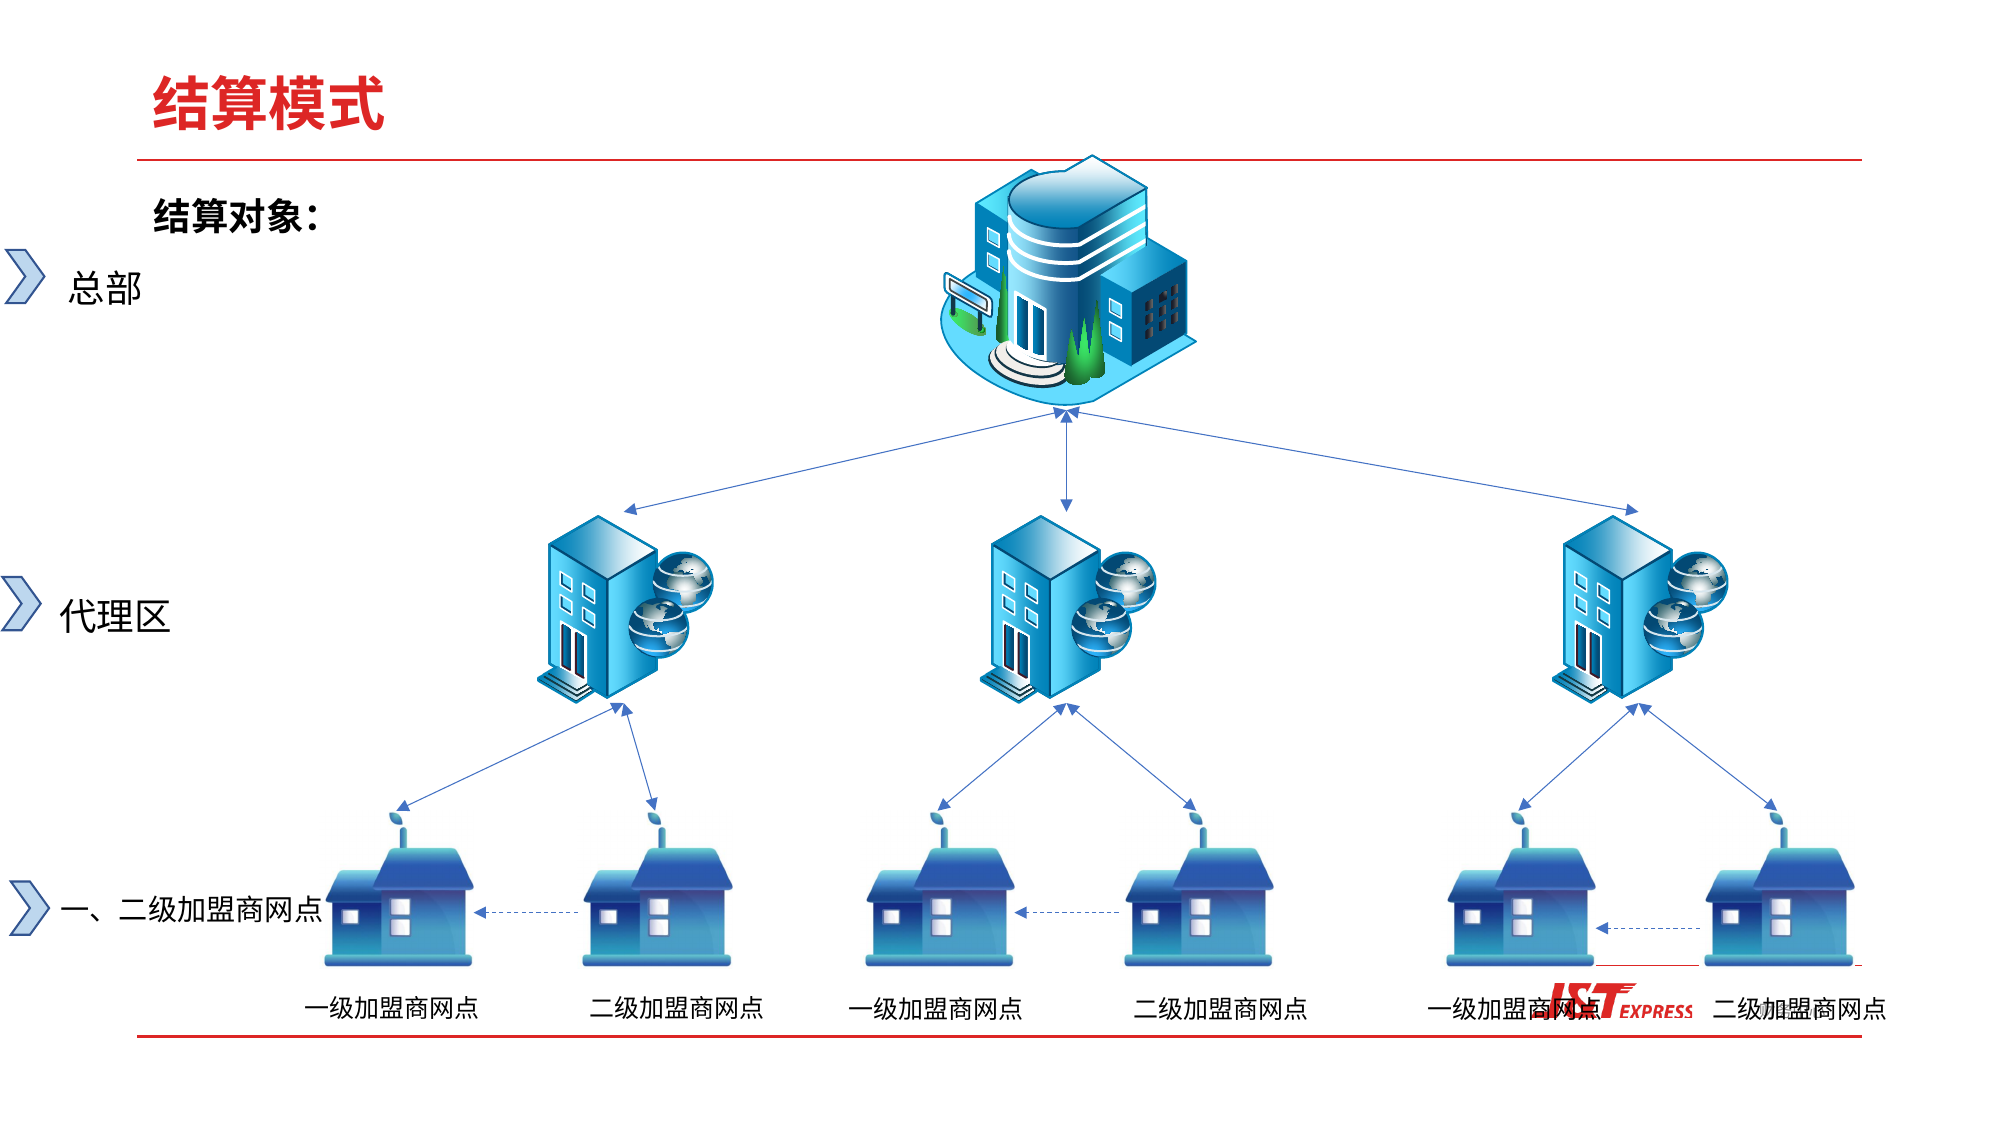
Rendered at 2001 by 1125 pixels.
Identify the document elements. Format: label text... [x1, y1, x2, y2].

text_box 一、二级加盟商网点 [45, 884, 319, 934]
picture [577, 810, 733, 969]
picture [990, 519, 1154, 699]
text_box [1518, 703, 1639, 811]
text_box [8, 880, 45, 936]
picture [548, 519, 711, 699]
picture [319, 810, 474, 969]
picture [1562, 519, 1725, 699]
text_box 结算对象：收代付结算案例 [138, 185, 750, 246]
picture [1595, 591, 1729, 703]
text_box 一级加盟商网点 [833, 985, 1066, 1031]
picture [1119, 810, 1274, 969]
text_box [0, 575, 43, 632]
picture [580, 591, 714, 704]
picture [1699, 810, 1855, 969]
text_box 代理区 [44, 585, 276, 646]
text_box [1639, 703, 1778, 811]
text_box 结算模式 [137, 59, 1863, 154]
picture [1441, 810, 1596, 969]
text_box 总部 [53, 257, 285, 318]
text_box 一级加盟商网点 [1413, 985, 1645, 1031]
picture [1023, 590, 1157, 703]
picture [1067, 343, 1198, 407]
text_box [1067, 410, 1639, 512]
picture [1548, 511, 1729, 703]
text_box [937, 703, 1066, 811]
text_box 二级加盟商网点 [1697, 985, 1930, 1031]
picture [937, 151, 1198, 407]
text_box 一级加盟商网点 [289, 985, 522, 1031]
picture [860, 810, 1015, 969]
picture [987, 228, 999, 247]
text_box 二级加盟商网点 [574, 985, 807, 1031]
text_box 二级加盟商网点 [1118, 985, 1351, 1031]
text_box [623, 410, 1067, 512]
picture [943, 158, 1192, 403]
picture [987, 253, 999, 272]
text_box [4, 248, 46, 305]
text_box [396, 703, 623, 811]
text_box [1066, 703, 1197, 811]
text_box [623, 703, 656, 811]
picture [976, 512, 1157, 703]
picture [533, 511, 714, 703]
